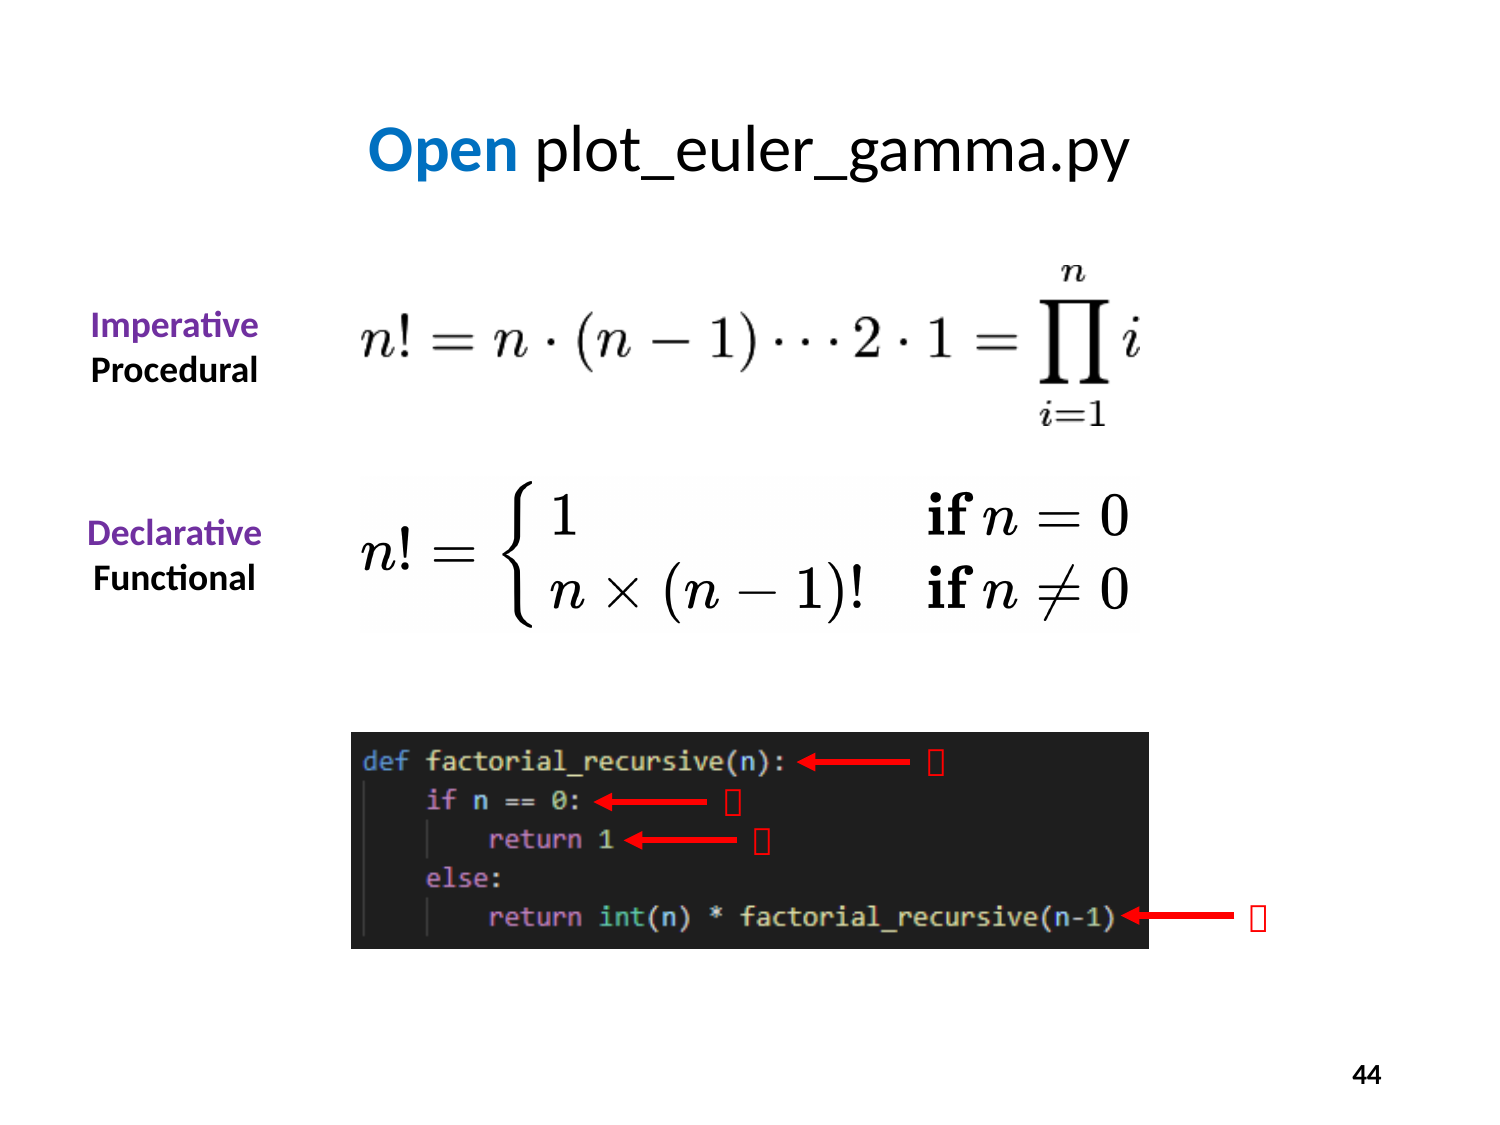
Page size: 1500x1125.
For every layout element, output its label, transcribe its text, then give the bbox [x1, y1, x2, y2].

picture [360, 476, 1140, 633]
picture [360, 265, 1140, 426]
text_box Declarative Functional [43, 500, 306, 606]
text_box Imperative Procedural [43, 292, 306, 398]
slide_number 44 [1059, 1042, 1397, 1103]
title Open plot_euler_gamma.py [103, 59, 1397, 241]
picture [351, 732, 1149, 949]
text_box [623, 810, 799, 871]
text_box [1120, 887, 1296, 948]
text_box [593, 771, 770, 833]
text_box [796, 731, 974, 793]
